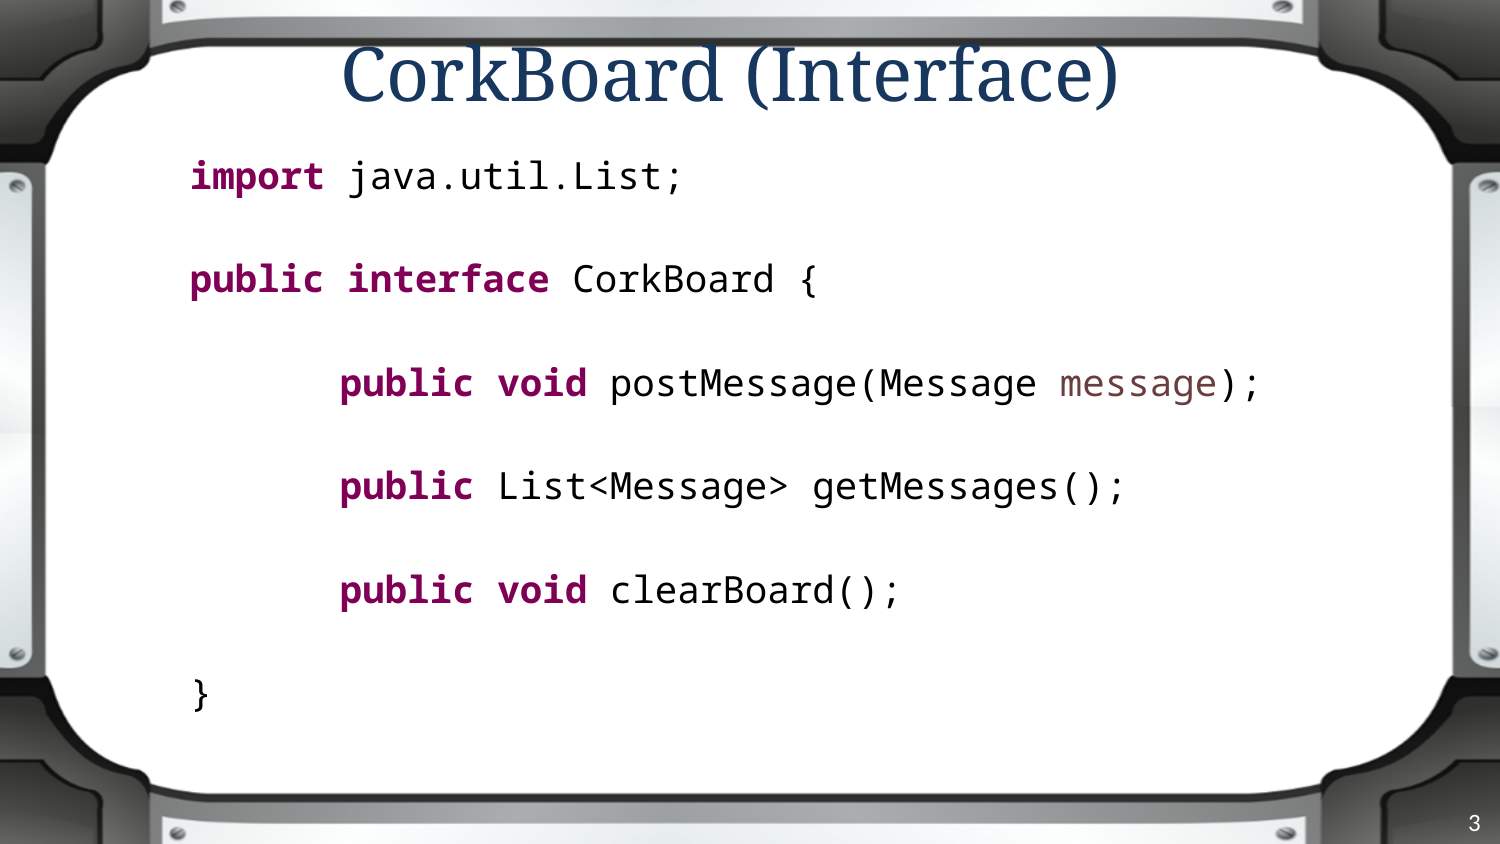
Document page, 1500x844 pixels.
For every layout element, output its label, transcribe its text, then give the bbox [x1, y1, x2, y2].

slide_number 3 [1395, 798, 1496, 844]
picture [0, 0, 1500, 844]
text_box import java.util.List; public interface CorkBoard { public void postMessage(Message message); public List<Message> getMessages(); public void clearBoard(); } [174, 137, 1350, 791]
title CorkBoard (Interface) [150, 21, 1313, 122]
